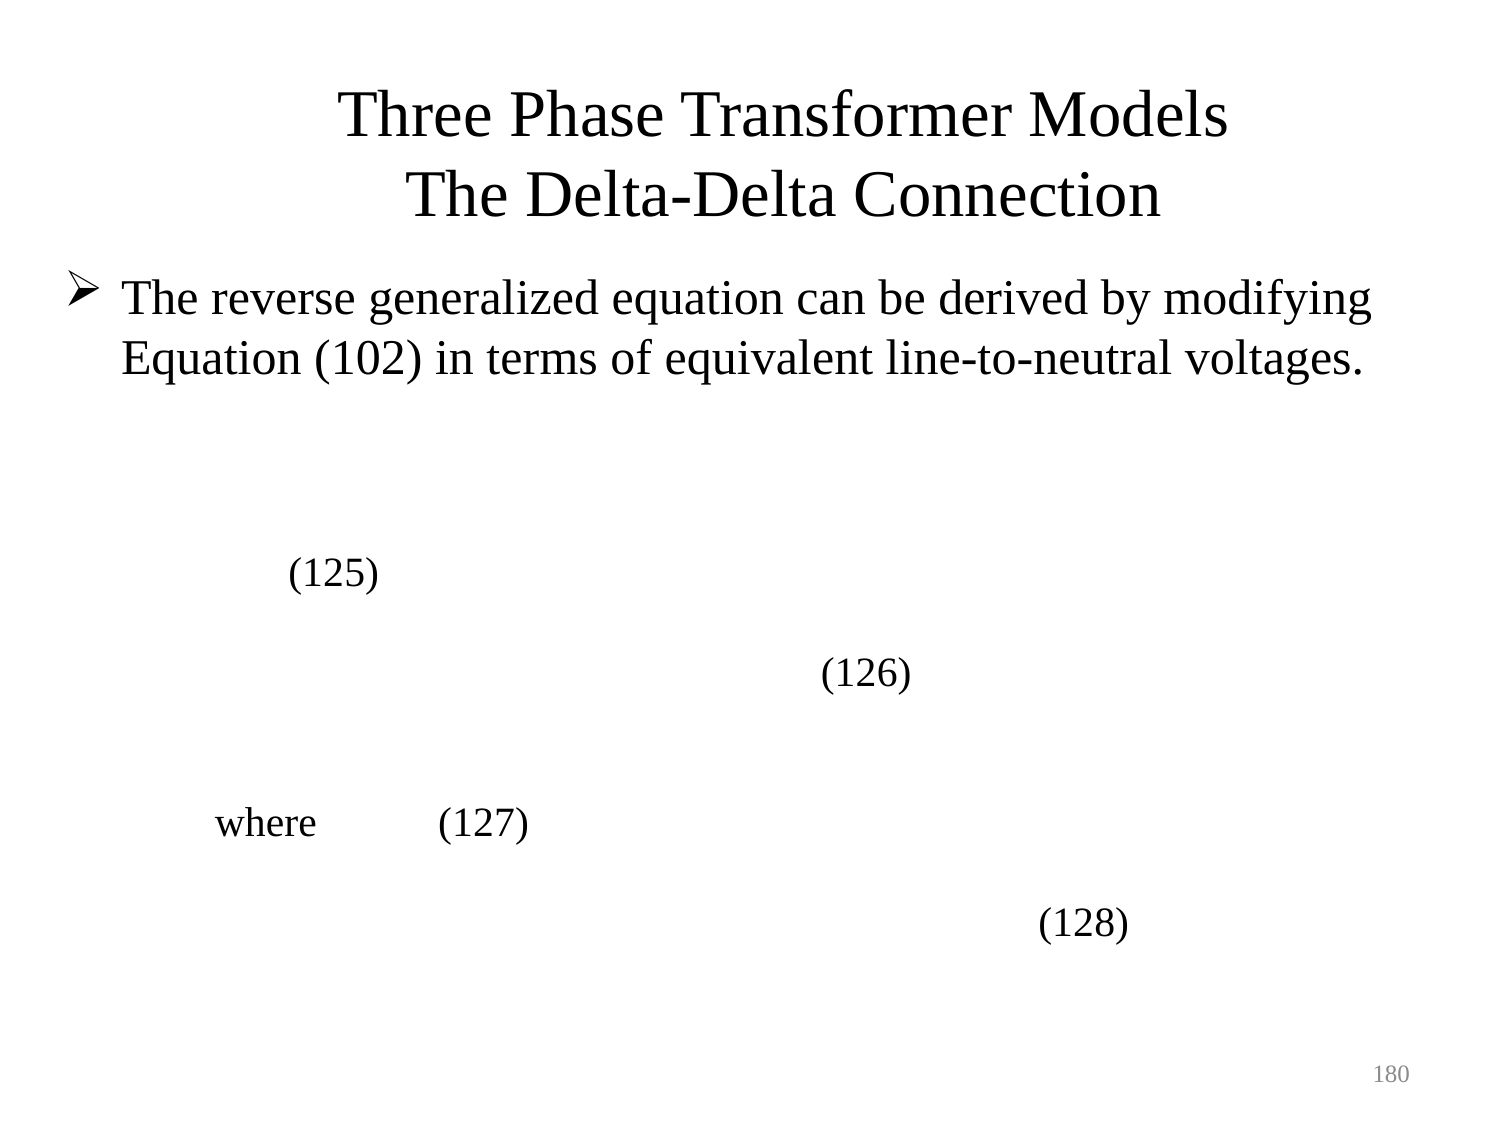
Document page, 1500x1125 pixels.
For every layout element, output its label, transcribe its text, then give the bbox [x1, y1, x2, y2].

slide_number 180 [1074, 1042, 1425, 1103]
text_box Three Phase Transformer Models The Delta-Delta Connection [0, 62, 1497, 238]
